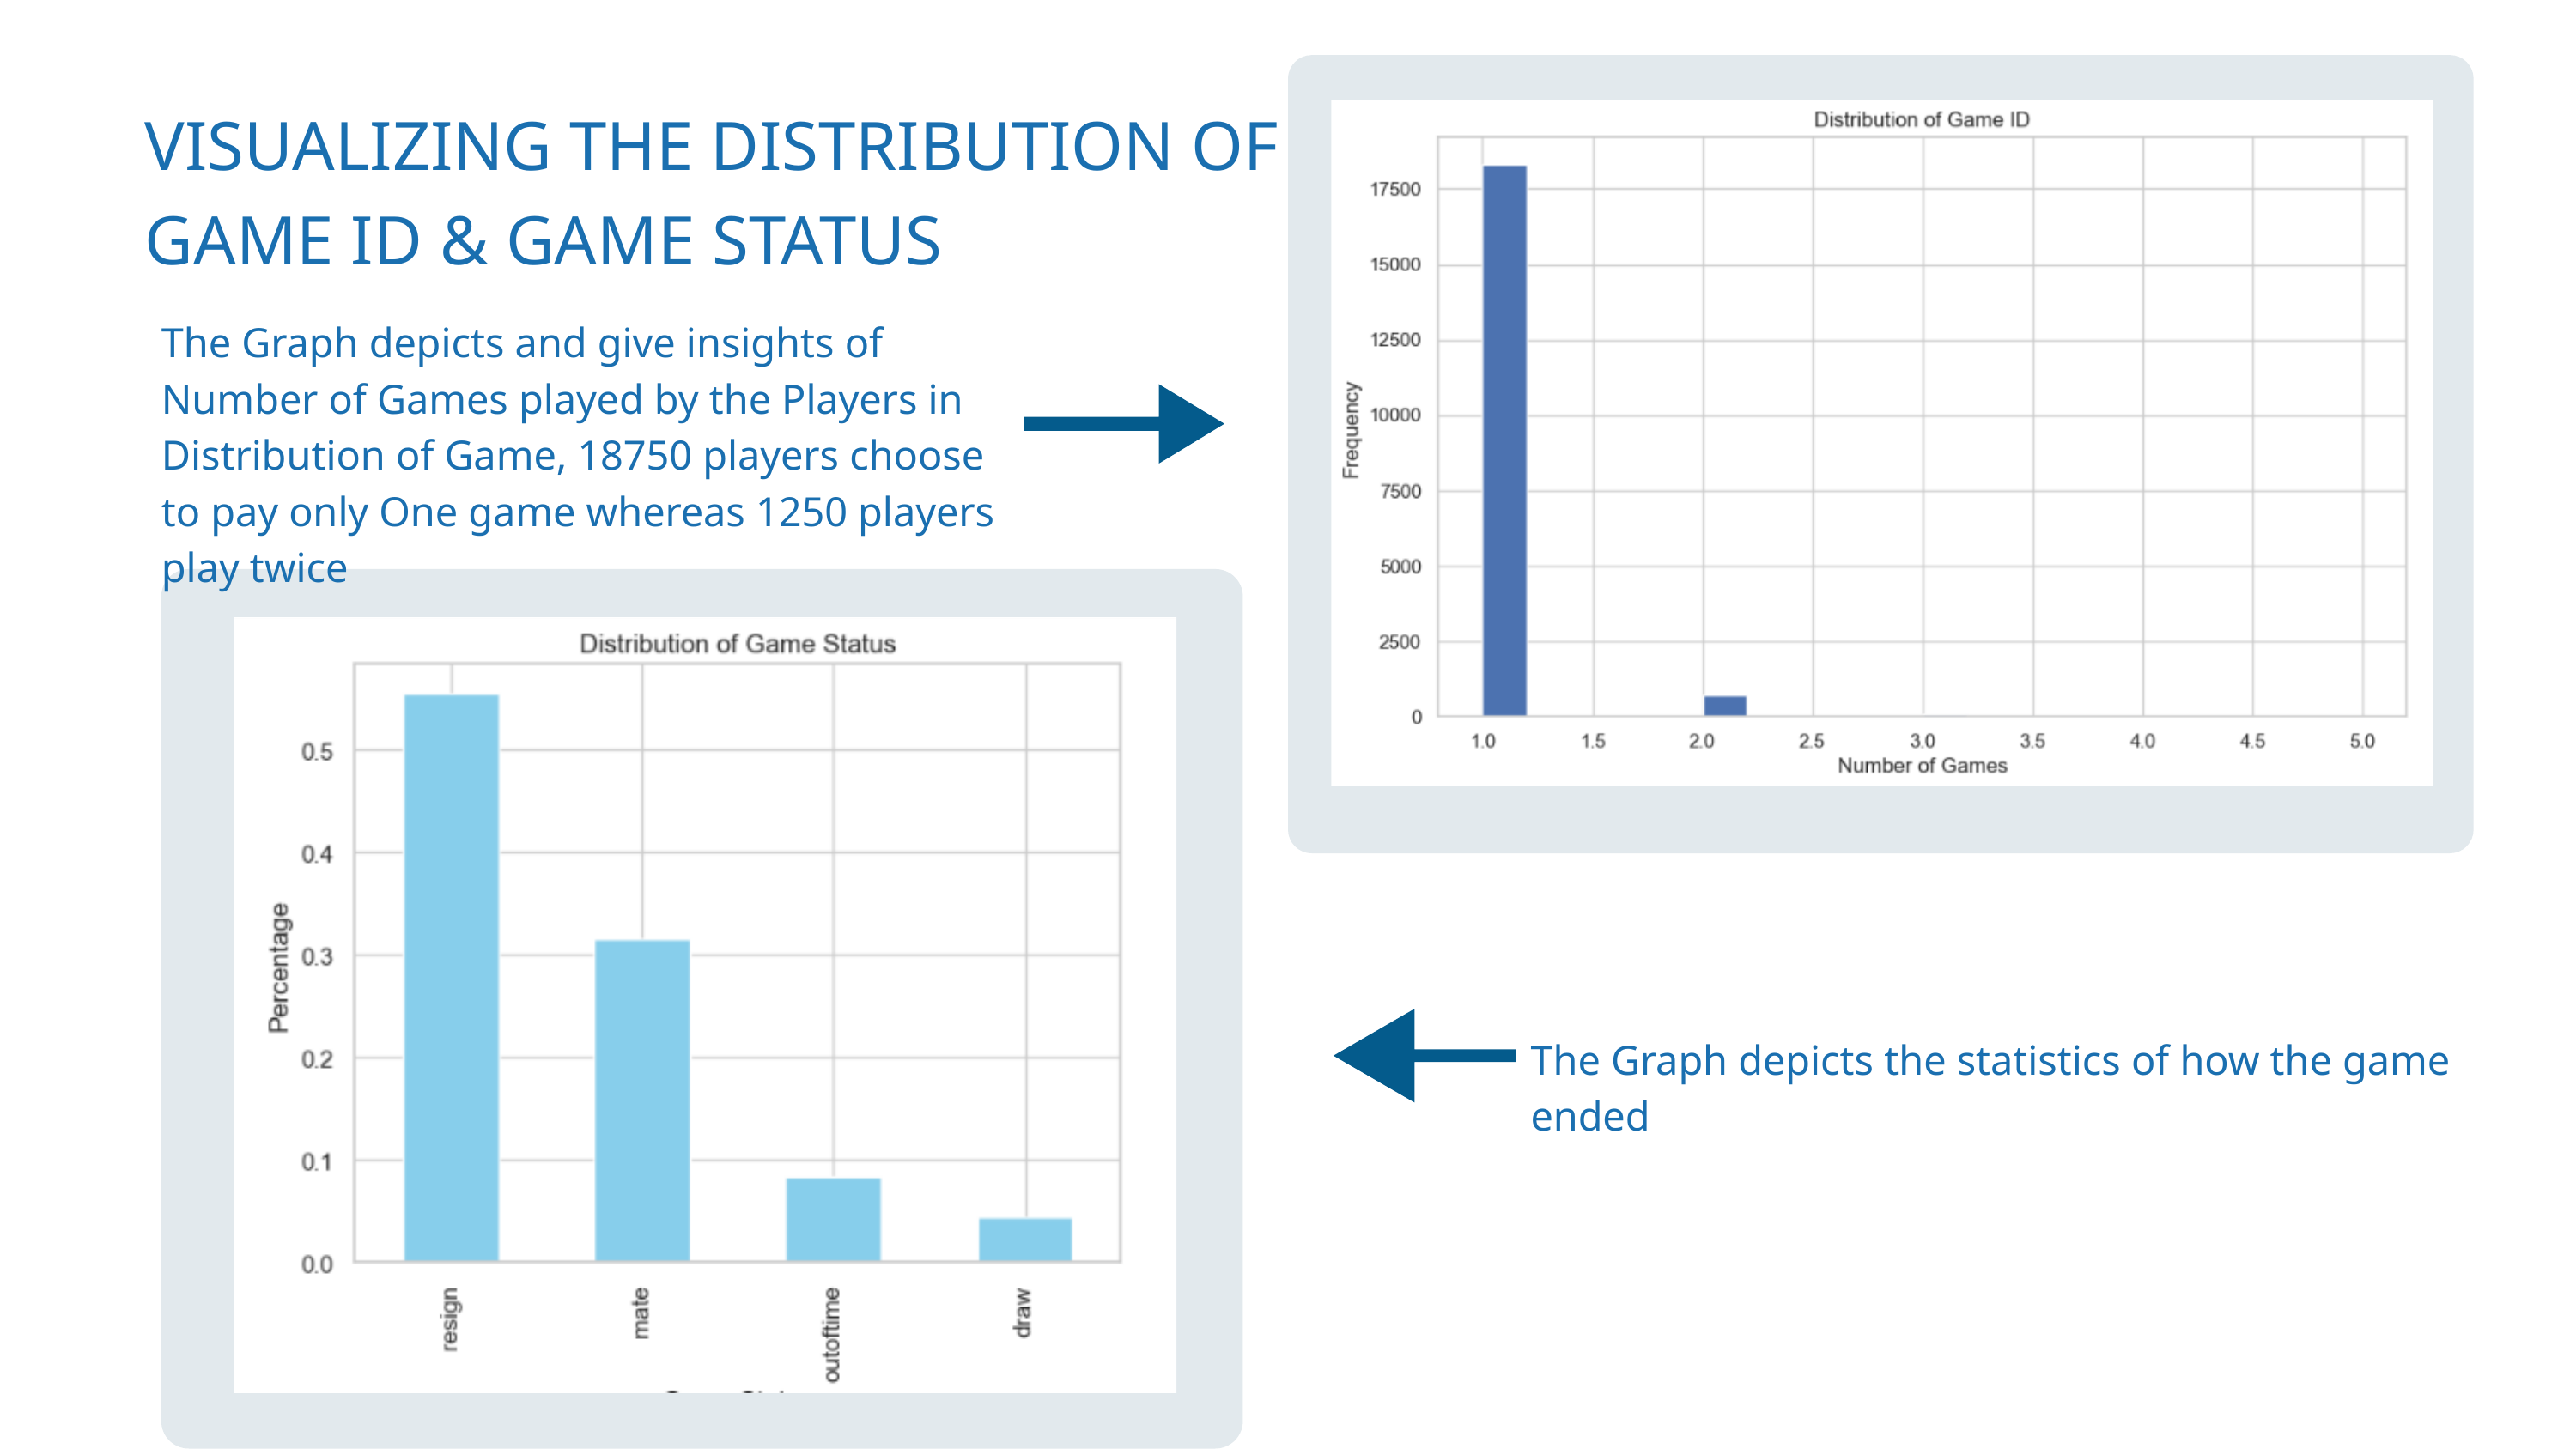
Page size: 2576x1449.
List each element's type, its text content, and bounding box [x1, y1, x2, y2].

text_box The Graph depicts the statistics of how the game ended [1530, 1026, 2494, 1139]
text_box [1024, 384, 1225, 464]
text_box The Graph depicts and give insights of Number of Games played by the Players in Distribution of Game, 18750 players choose to pay only One game whereas 1250 players play twice [161, 309, 1024, 568]
text_box VISUALIZING THE DISTRIBUTION OF GAME ID & GAME STATUS [144, 90, 1283, 278]
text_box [1287, 54, 2474, 854]
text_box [1333, 1008, 1516, 1103]
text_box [161, 568, 1243, 1449]
